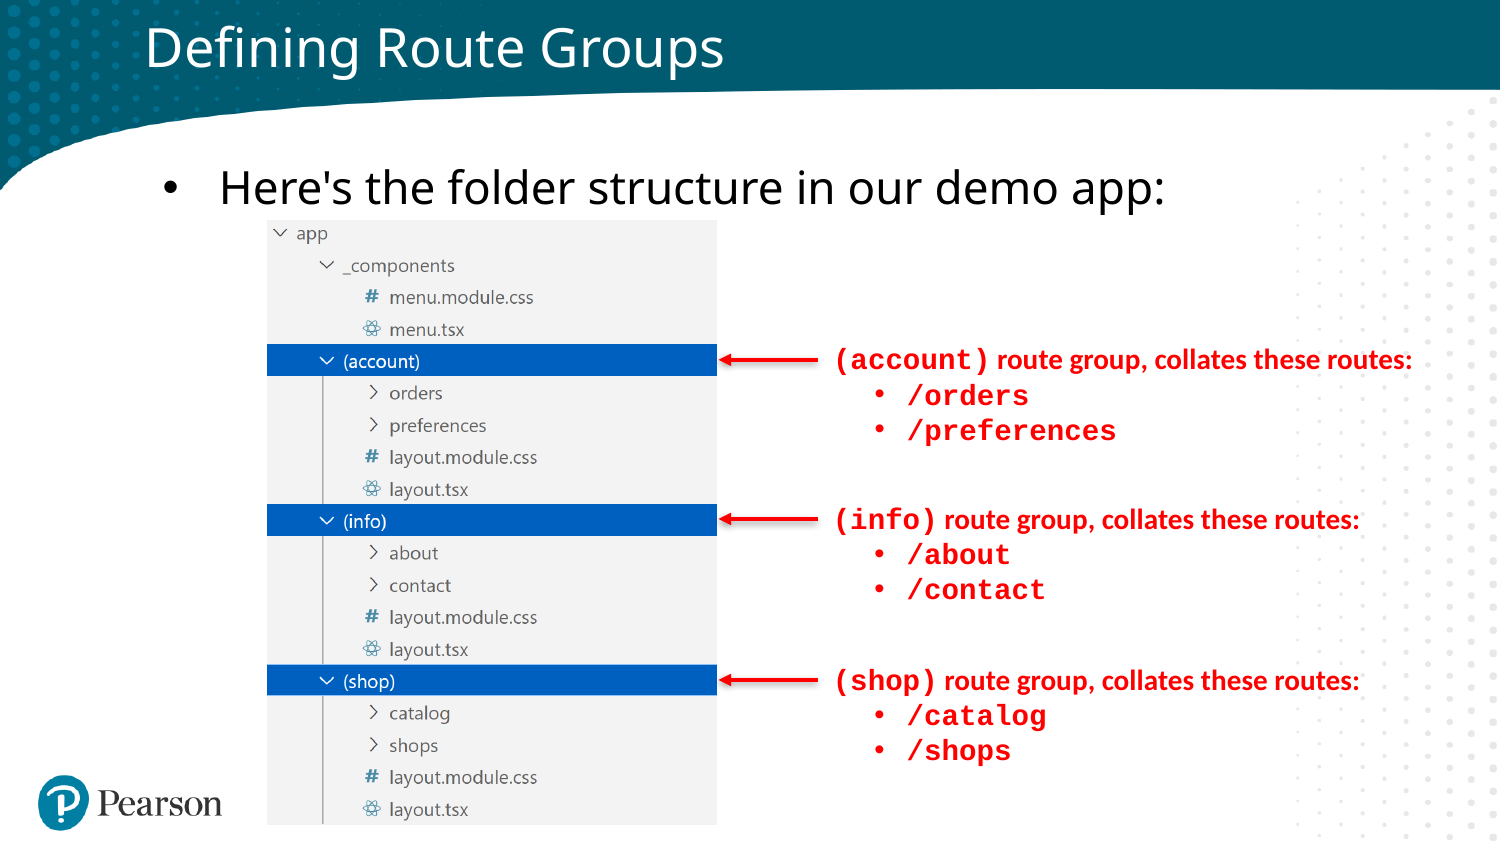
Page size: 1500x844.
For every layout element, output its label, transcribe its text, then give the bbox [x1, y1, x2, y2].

picture [0, 90, 1500, 844]
title Defining Route Groups [130, 6, 1369, 98]
text_box (info) route group, collates these routes: /about /contact [818, 493, 1376, 613]
text_box (shop) route group, collates these routes: /catalog /shops [818, 654, 1376, 774]
text_box (account) route group, collates these routes: /orders /preferences [818, 333, 1429, 454]
list Here's the folder structure in our demo app: [147, 151, 1482, 766]
